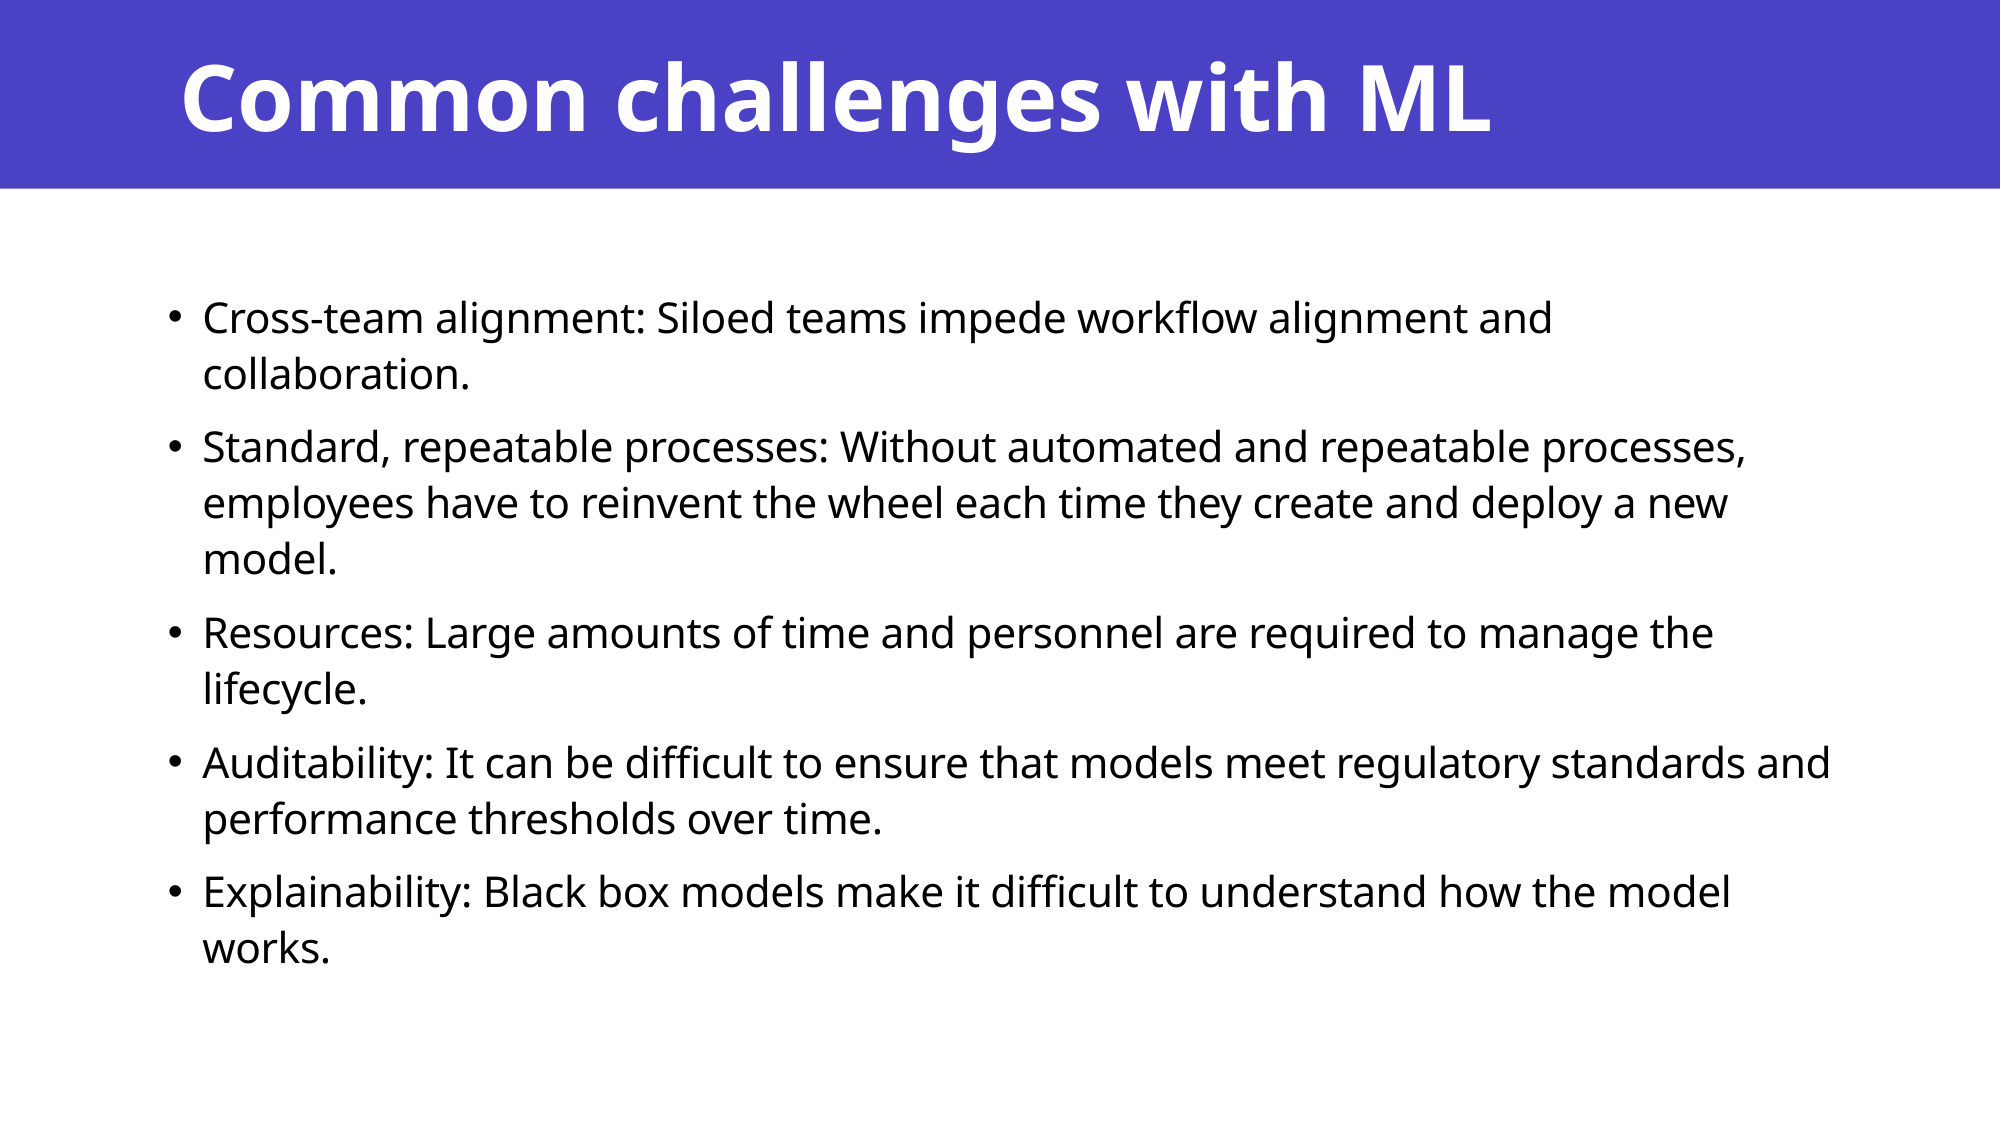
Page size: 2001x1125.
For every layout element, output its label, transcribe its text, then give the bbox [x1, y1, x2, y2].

title Common challenges with ML [164, 31, 1710, 159]
list Cross-team alignment: Siloed teams impede workflow alignment and collaboration. Standard, repeatable processes: Without automated and repeatable processes, employees have to reinvent the wheel each time they create and deploy a new model. Resources: Large amounts of time and personnel are required to manage the lifecycle. Auditability: It can be difficult to ensure that models meet regulatory standards and performance thresholds over time. Explainability: Black box models make it difficult to understand how the model works. [152, 278, 1848, 986]
